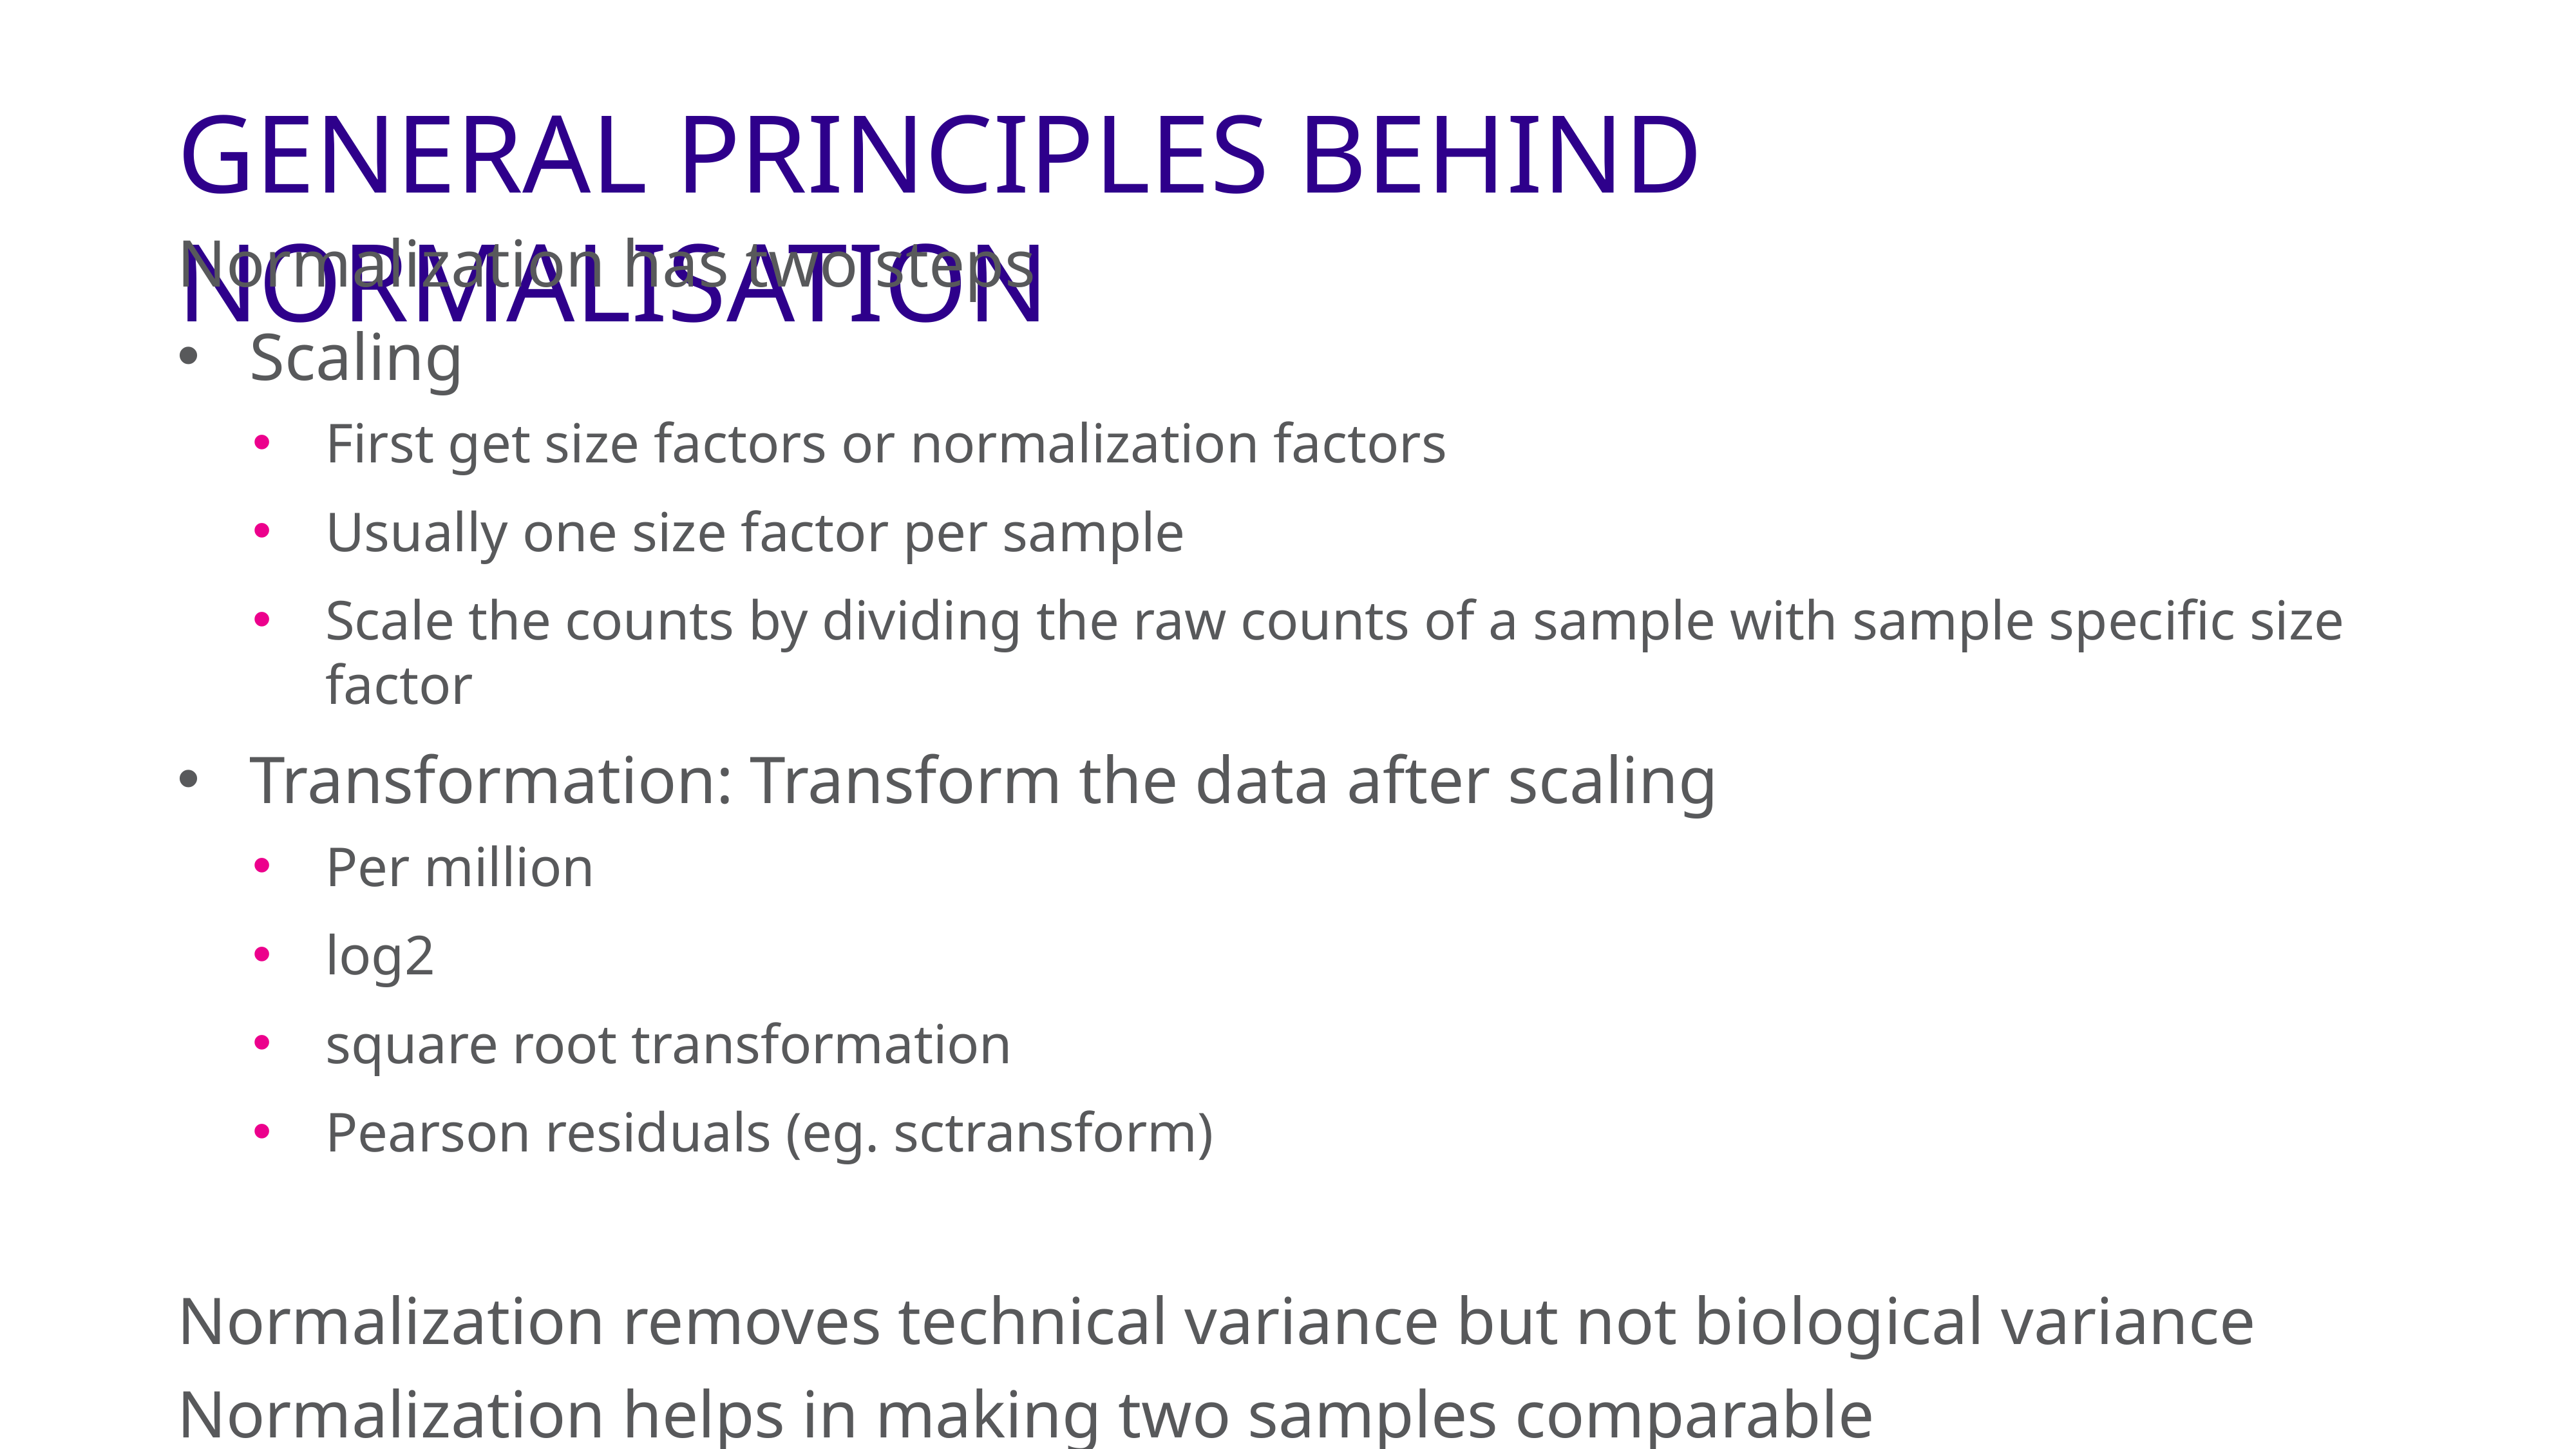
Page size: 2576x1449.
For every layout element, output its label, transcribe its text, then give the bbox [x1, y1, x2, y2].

list Normalization has two steps Scaling First get size factors or normalization factors Usually one size factor per sample Scale the counts by dividing the raw counts of a sample with sample specific size factor Transformation: Transform the data after scaling Per million log2 square root transformation Pearson residuals (eg. sctransform) Normalization removes technical variance but not biological variance Normalization helps in making two samples comparable [177, 222, 2399, 1418]
title General principles behind normalisation [177, 85, 2399, 216]
